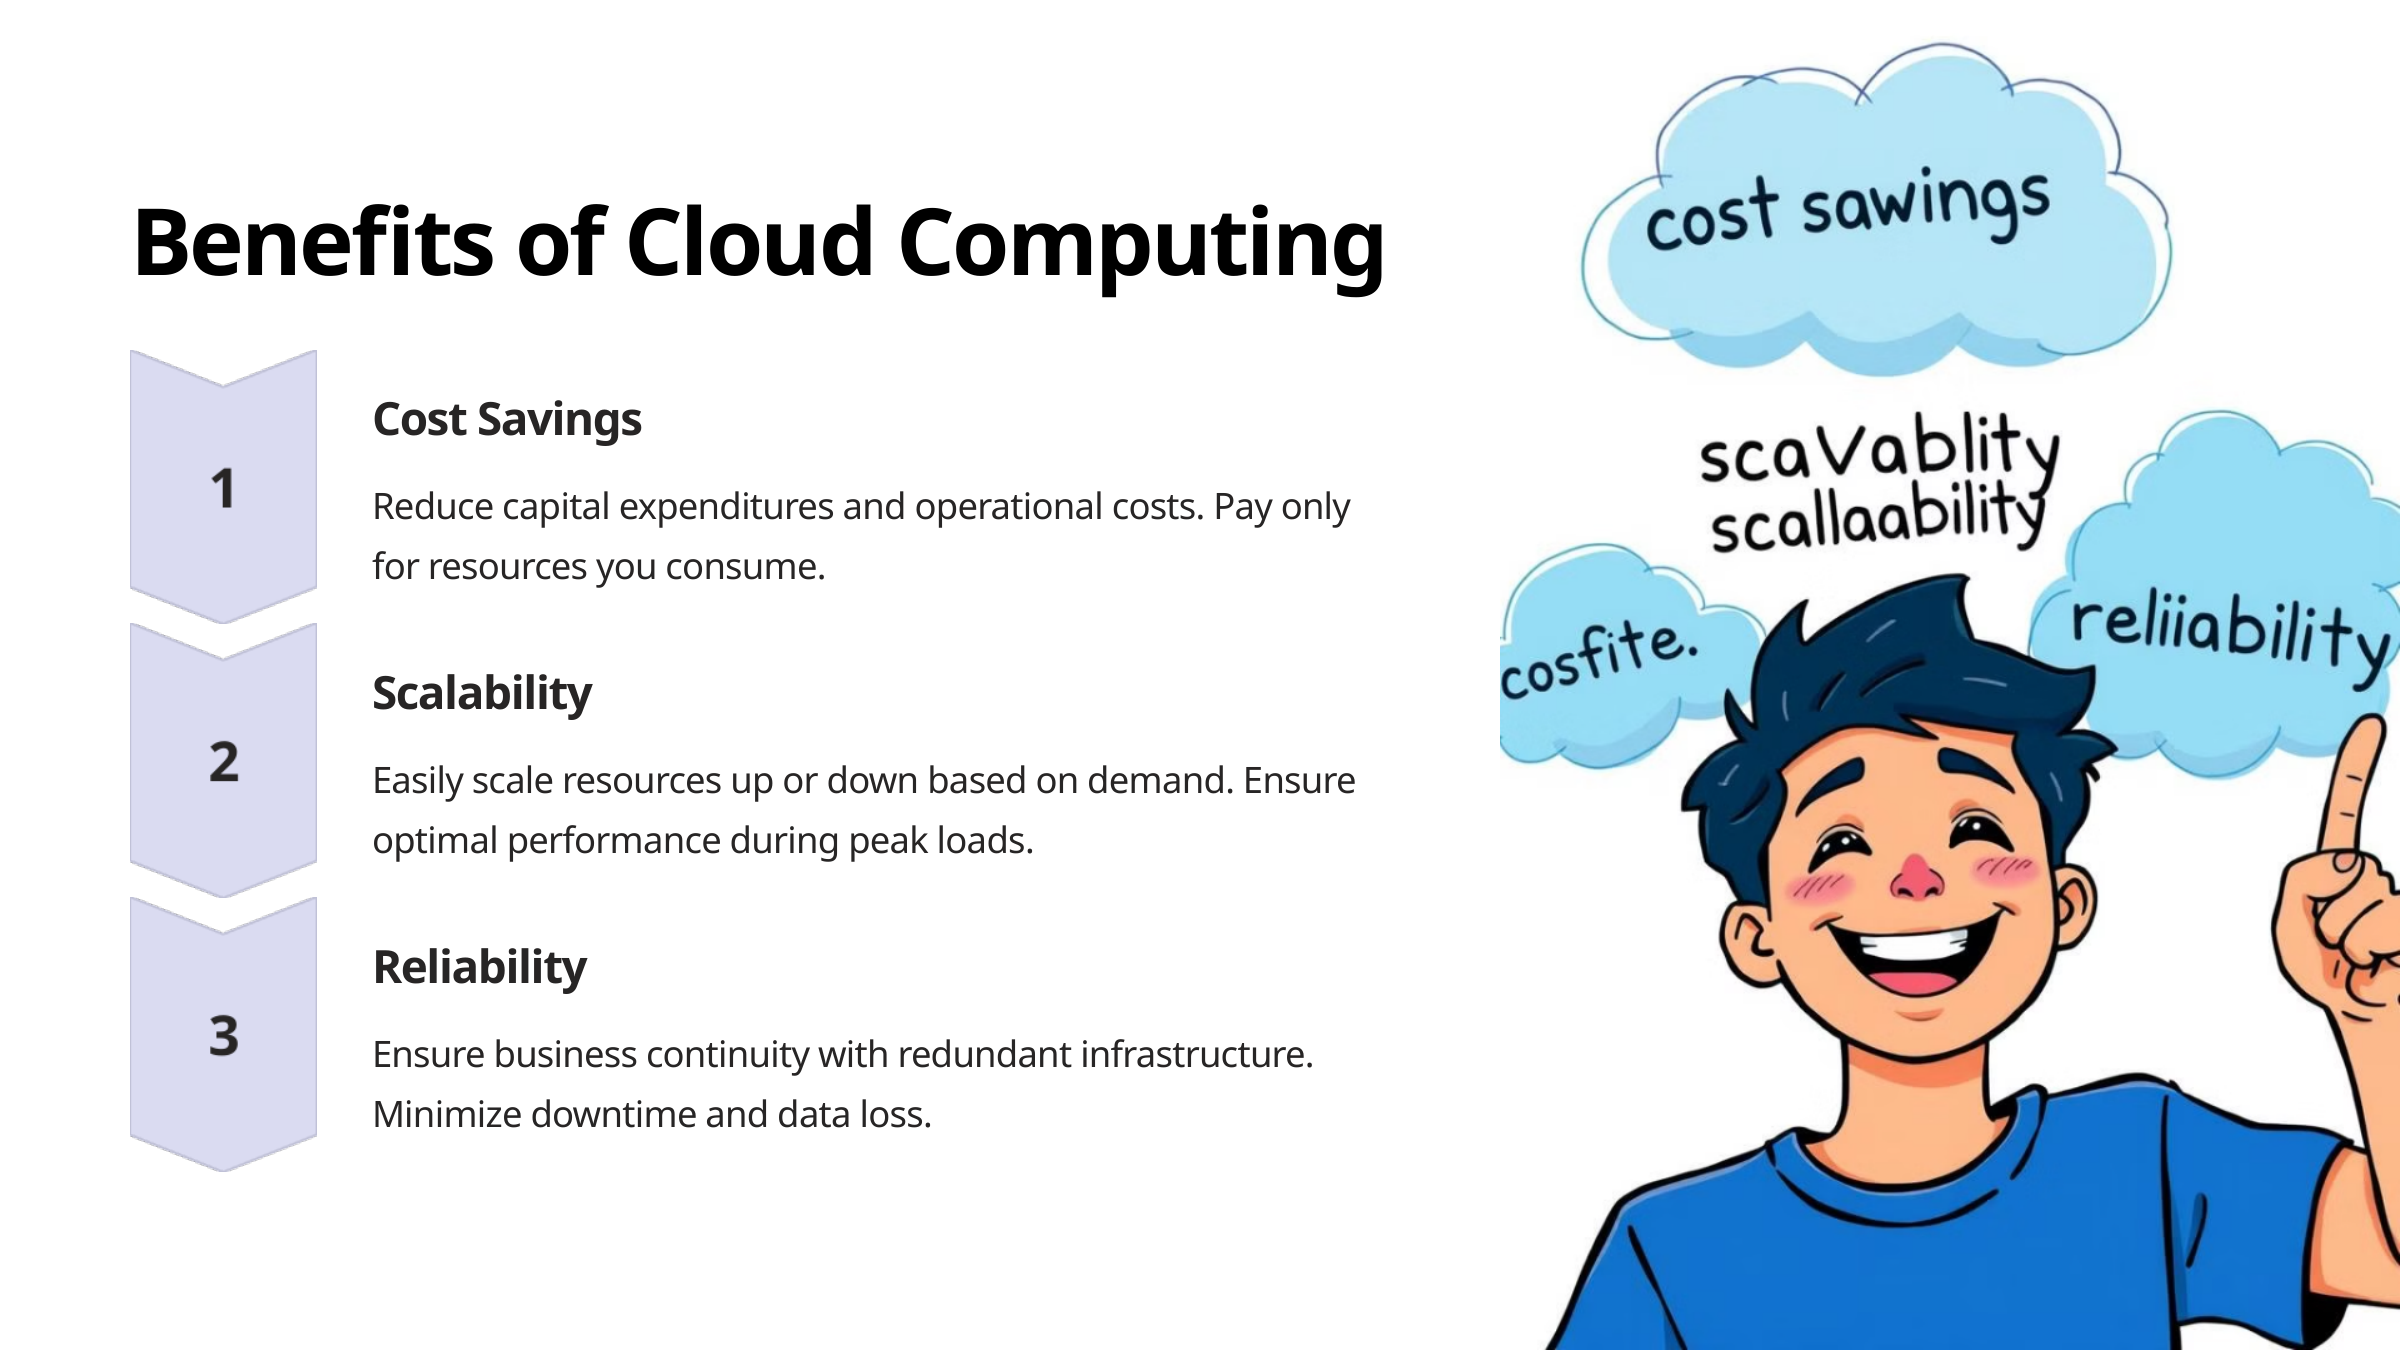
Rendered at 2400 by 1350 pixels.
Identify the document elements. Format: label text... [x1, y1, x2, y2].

text_box Benefits of Cloud Computing [130, 178, 1365, 295]
text_box Reliability [371, 935, 838, 994]
text_box Scalability [371, 661, 838, 720]
picture [130, 350, 317, 1172]
text_box Easily scale resources up or down based on demand. Ensure optimal performance during peak loads. [372, 741, 1370, 861]
text_box Cost Savings [371, 387, 838, 446]
text_box Reduce capital expenditures and operational costs. Pay only for resources you consume. [372, 467, 1370, 587]
text_box Ensure business continuity with redundant infrastructure. Minimize downtime and data loss. [372, 1015, 1370, 1135]
picture [1499, 0, 2400, 1350]
